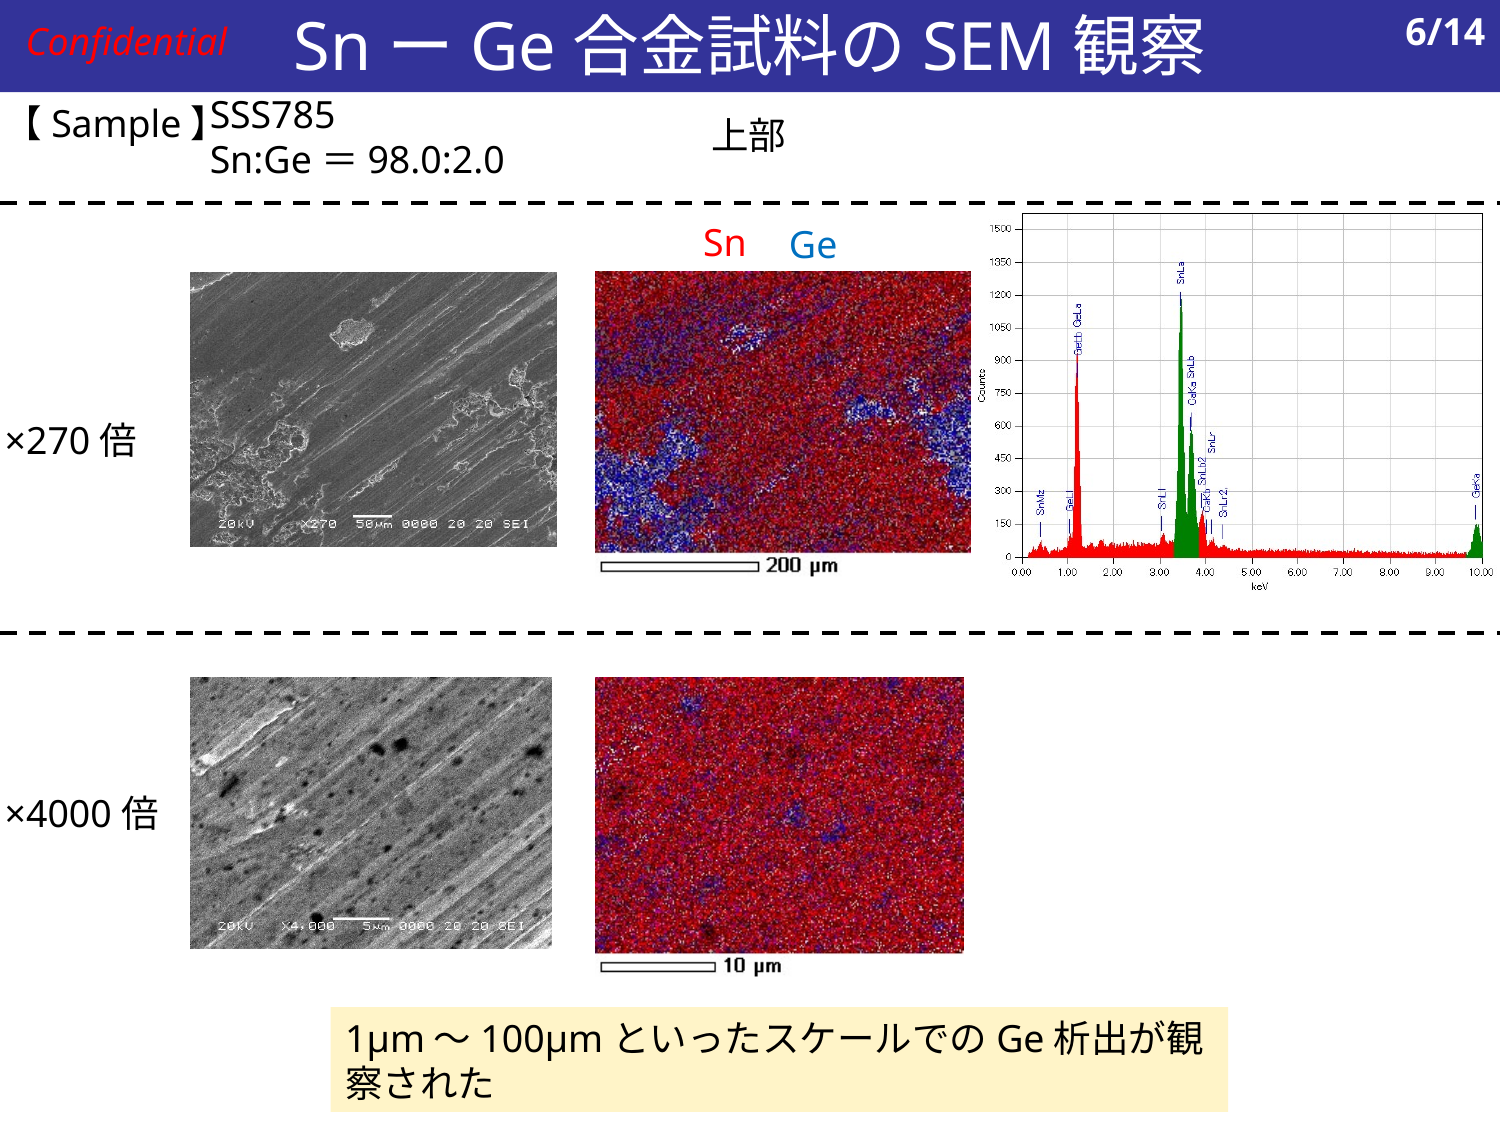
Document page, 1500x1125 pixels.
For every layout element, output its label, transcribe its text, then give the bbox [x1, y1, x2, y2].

text_box Sn [688, 212, 783, 270]
text_box Ge [783, 213, 869, 270]
picture [595, 271, 971, 582]
picture [190, 272, 558, 548]
text_box ×4000倍 [0, 782, 185, 843]
picture [595, 677, 964, 981]
text_box 1μm～100μmといったスケールでのGe析出が観察された [330, 1007, 1229, 1112]
text_box 上部 [696, 104, 815, 164]
text_box SnーGe合金試料のSEM観察 [0, 0, 1500, 93]
text_box ×270倍 [0, 409, 185, 470]
text_box 【Sample】 [0, 92, 195, 153]
picture [974, 198, 1497, 202]
picture [974, 204, 1497, 591]
picture [190, 677, 553, 949]
text_box 6/14 [1305, 0, 1500, 70]
text_box SSS785 Sn:Ge＝98.0:2.0 [195, 83, 568, 189]
text_box Confidential [10, 10, 289, 70]
